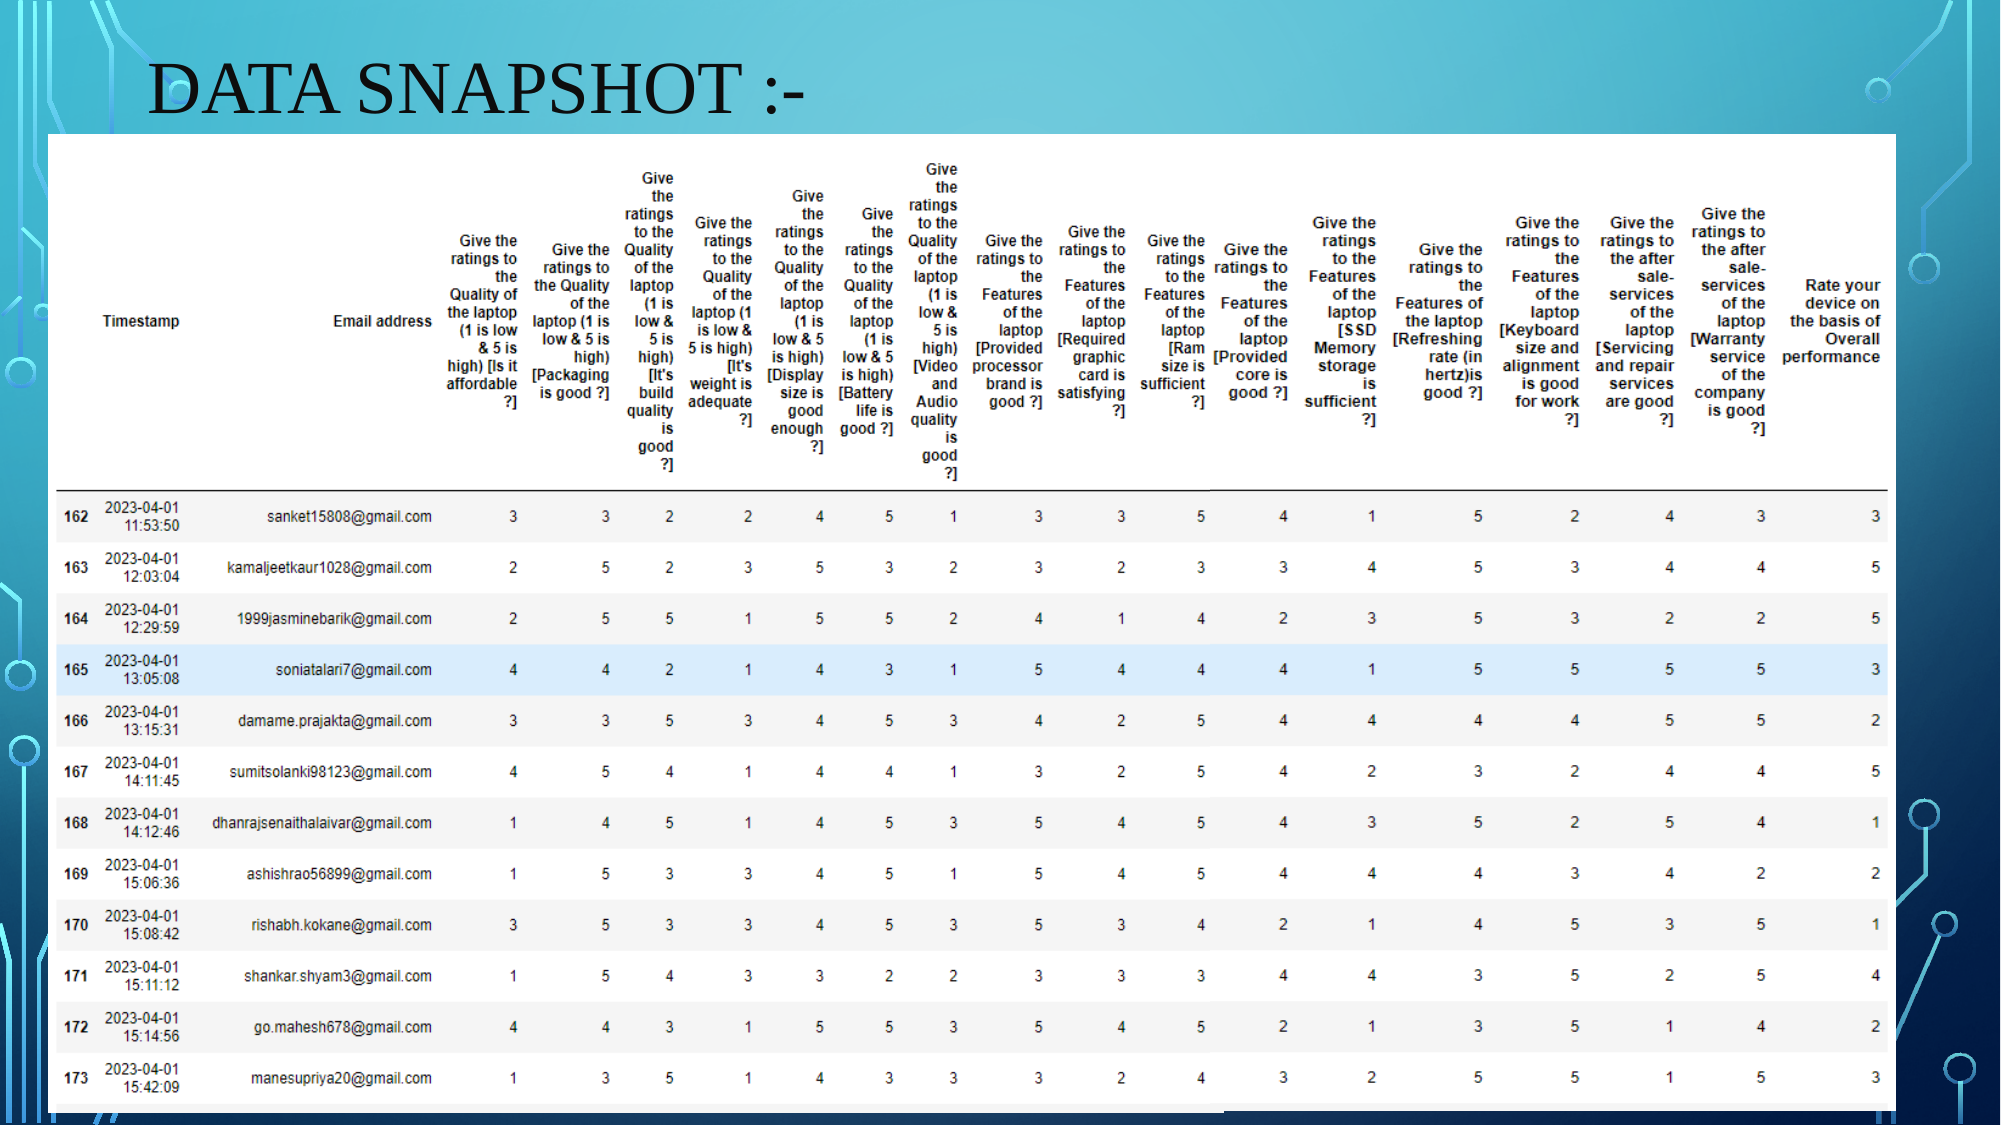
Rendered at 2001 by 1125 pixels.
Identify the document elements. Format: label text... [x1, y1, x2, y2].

title DATA SNAPSHOT :- [132, 0, 1858, 134]
picture [1210, 134, 1896, 1111]
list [48, 134, 1224, 1113]
